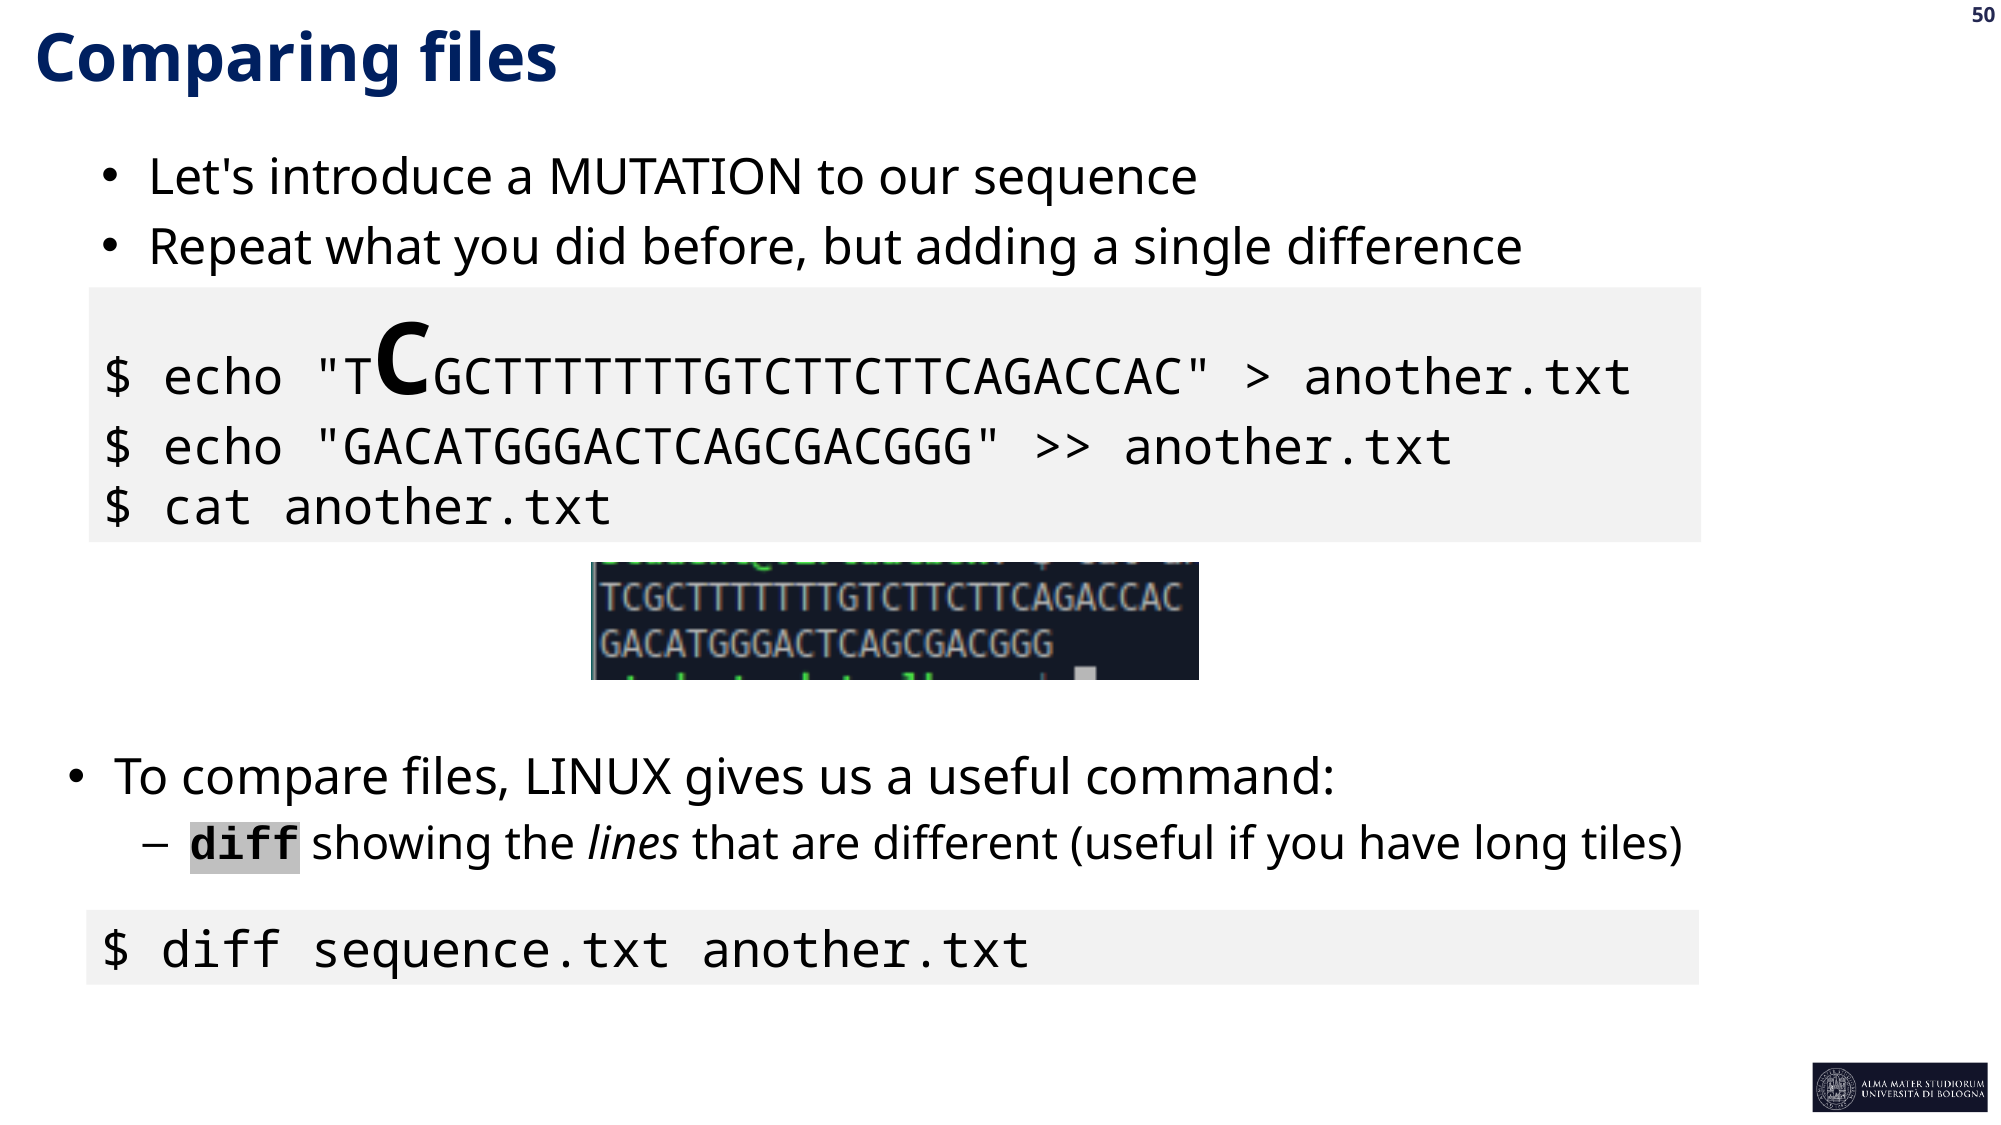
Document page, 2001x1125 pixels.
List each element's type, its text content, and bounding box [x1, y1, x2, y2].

picture [1812, 1062, 1988, 1113]
text_box $ echo "TCGCTTTTTTTGTCTTCTTCAGACCAC" > another.txt $ echo "GACATGGGACTCAGCGACGGG" >> another.txt $ cat another.txt [88, 287, 1702, 543]
list Comparing files [19, 7, 1930, 102]
list Let's introduce a MUTATION to our sequence Repeat what you did before, but adding a single difference [86, 137, 1930, 288]
picture [590, 562, 1199, 680]
text_box $ diff sequence.txt another.txt [86, 909, 1699, 985]
text_box To compare files, LINUX gives us a useful command: diff showing the lines that are different (useful if you have long tiles) [52, 737, 1896, 960]
